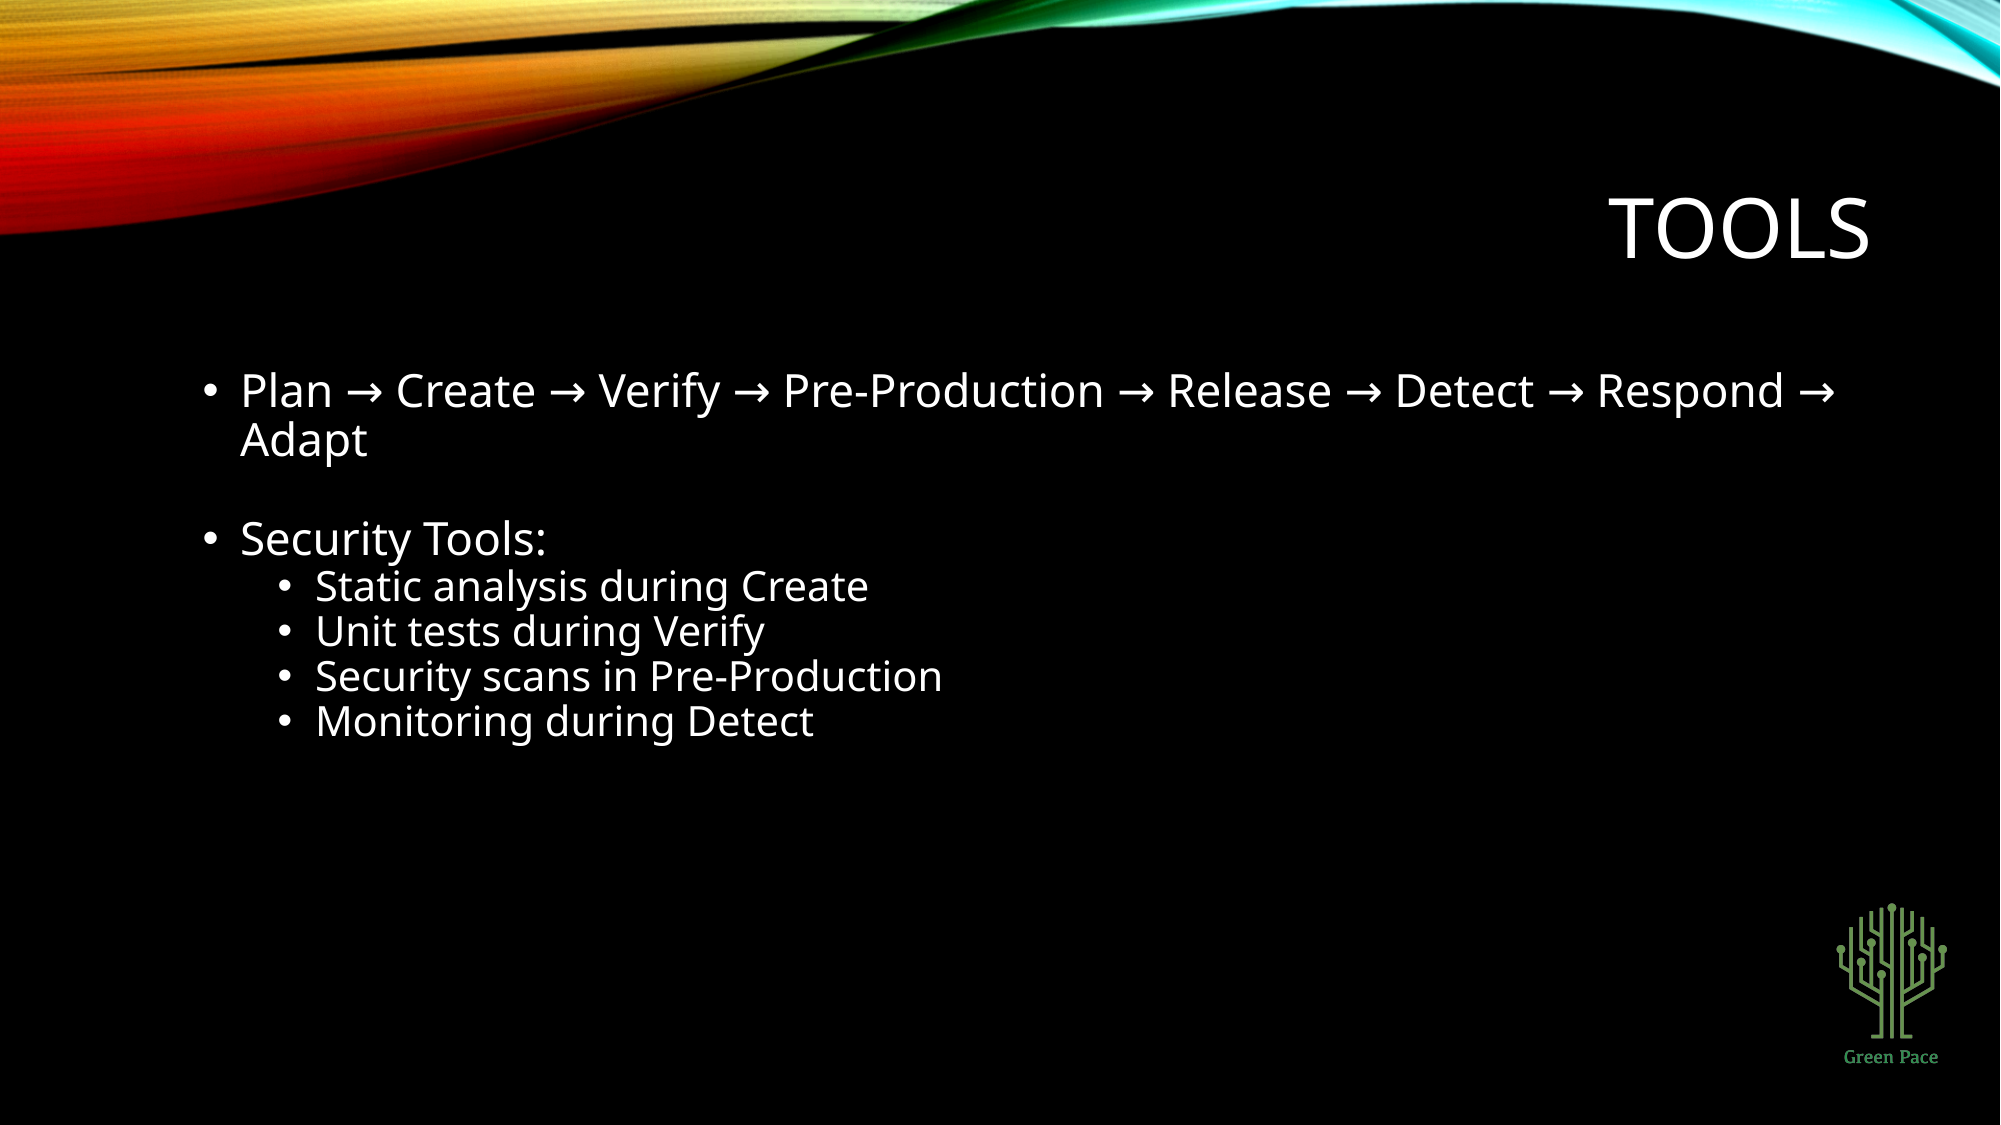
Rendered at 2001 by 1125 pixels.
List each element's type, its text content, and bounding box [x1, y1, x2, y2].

picture [1817, 892, 1964, 1082]
picture [0, 0, 2000, 237]
title TOOLS [474, 125, 1888, 338]
list Plan → Create → Verify → Pre-Production → Release → Detect → Respond → Adapt Security Tools: Static analysis during Create Unit tests during Verify Security scans in Pre-Production Monitoring during Detect [112, 360, 1888, 1021]
